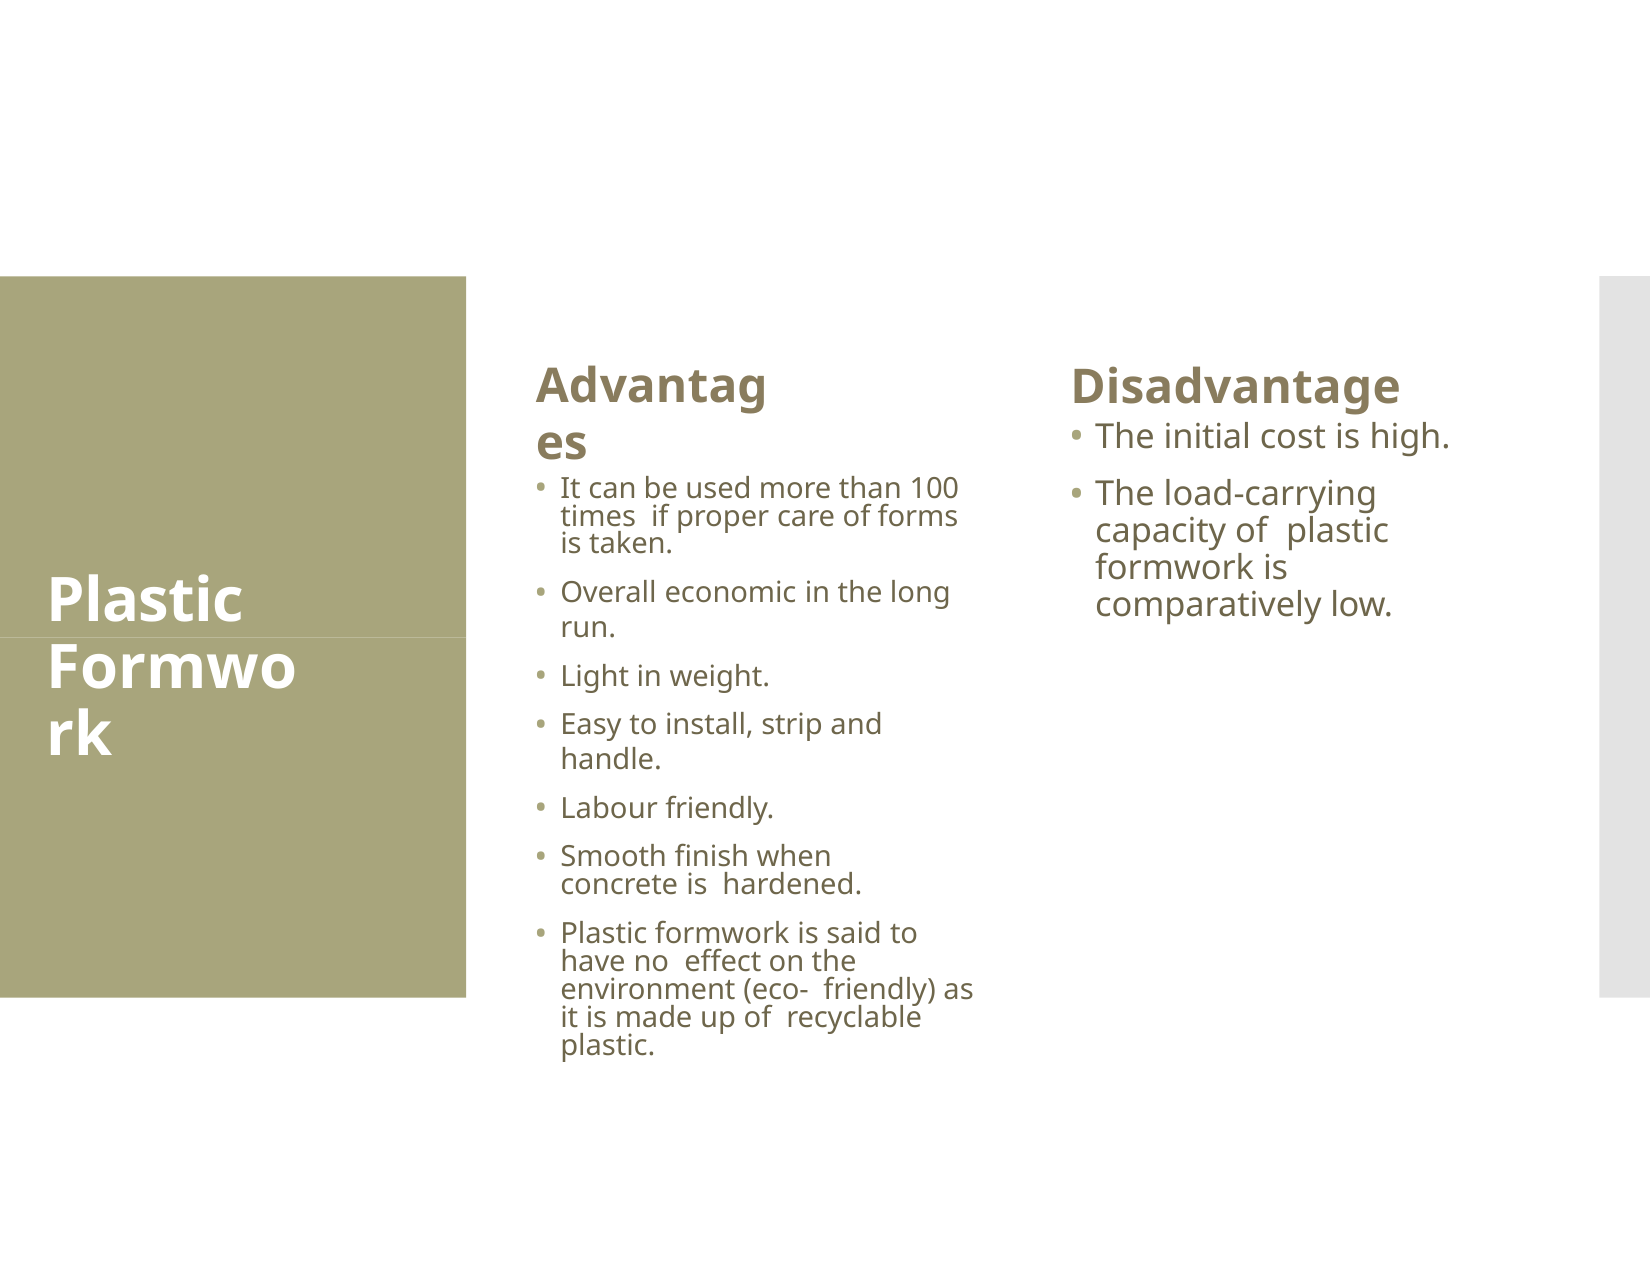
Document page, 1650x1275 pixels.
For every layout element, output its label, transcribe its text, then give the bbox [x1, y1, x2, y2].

title Advantages [533, 352, 787, 466]
text_box Plastic Formwork [44, 556, 317, 768]
text_box [0, 276, 467, 637]
text_box Disadvantage The initial cost is high. The load-carrying capacity of plastic formwork is comparatively low. [1068, 352, 1509, 625]
text_box [1599, 276, 1650, 998]
text_box [0, 637, 467, 998]
text_box It can be used more than 100 times if proper care of forms is taken. Overall economic in the long run. Light in weight. Easy to install, strip and handle. Labour friendly. Smooth finish when concrete is hardened. Plastic formwork is said to have no effect on the environment (eco- friendly) as it is made up of recyclable plastic. [533, 466, 981, 1062]
